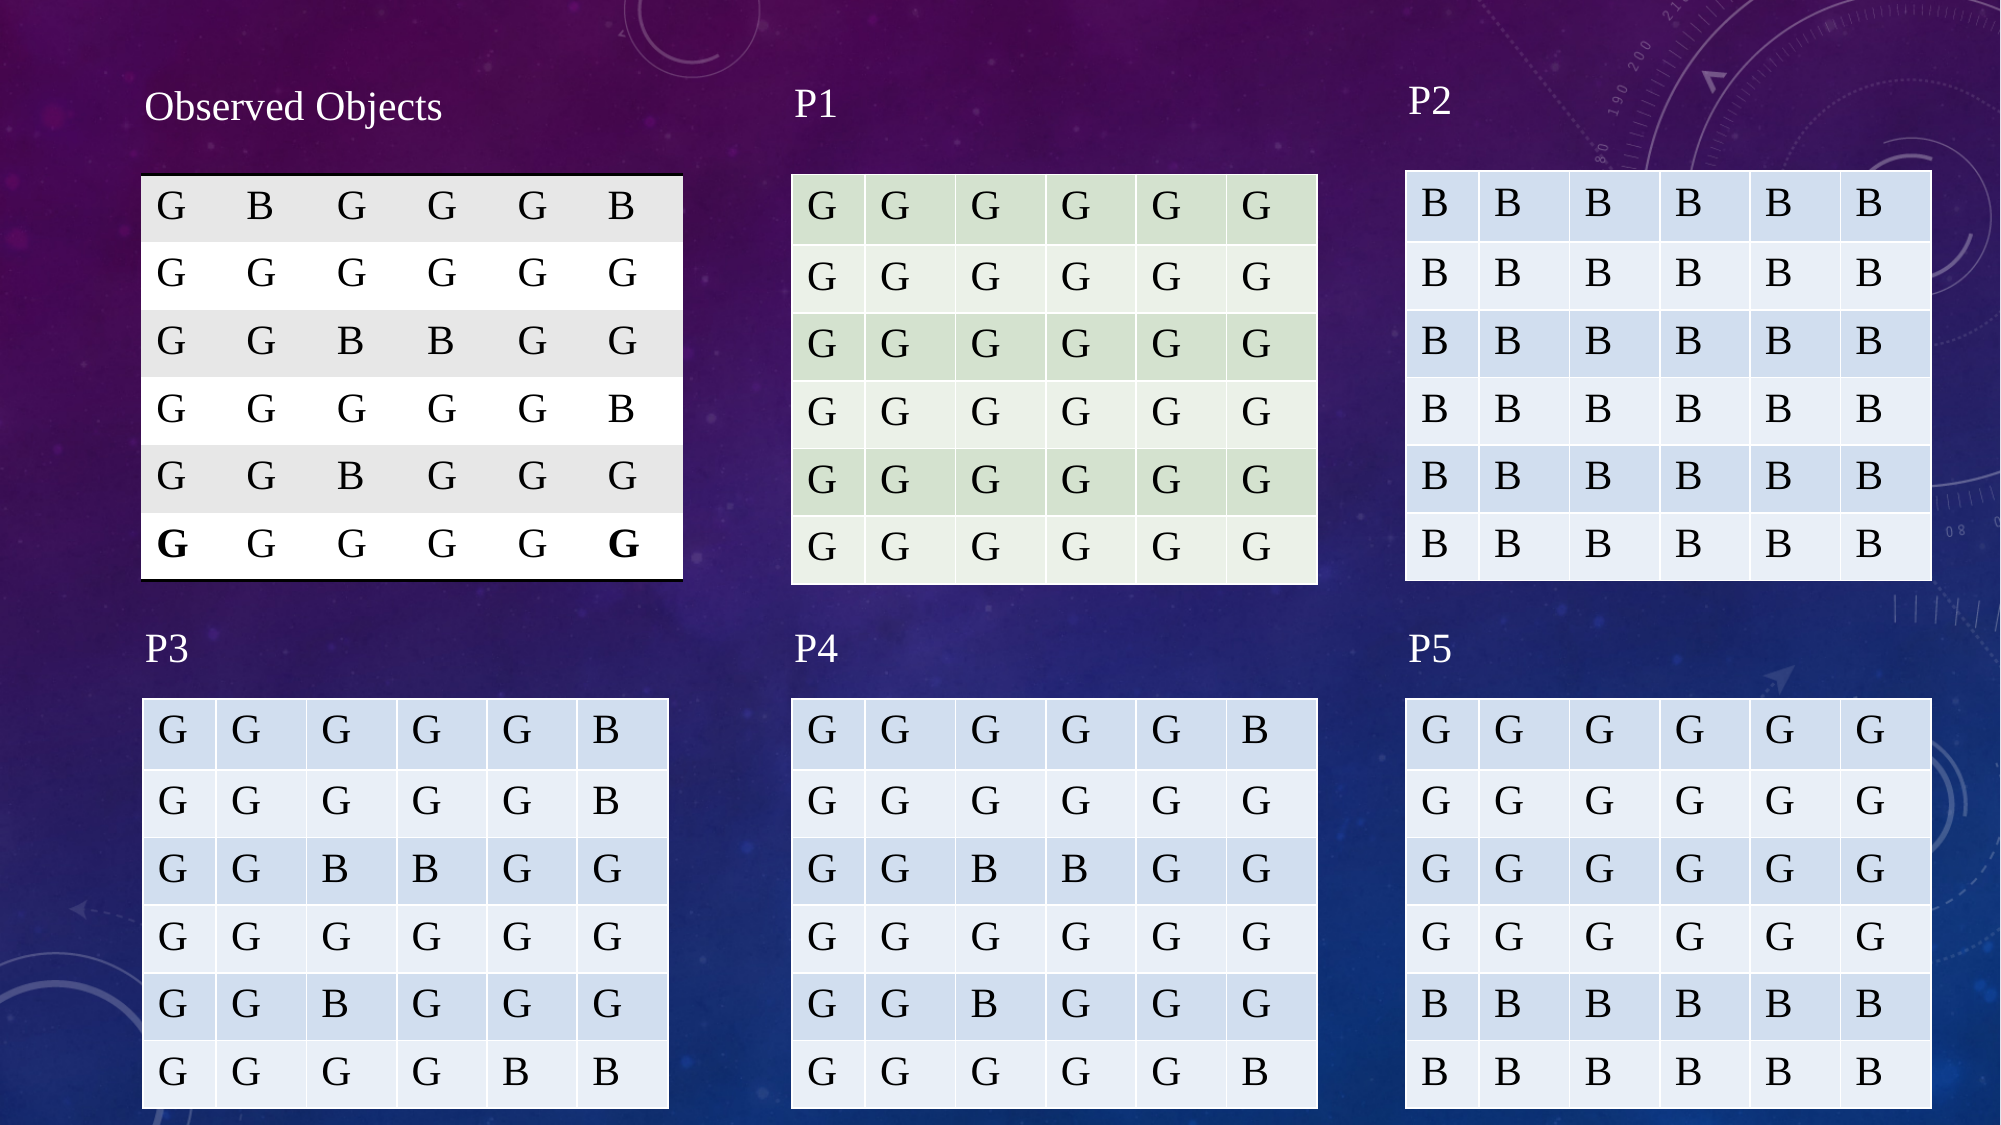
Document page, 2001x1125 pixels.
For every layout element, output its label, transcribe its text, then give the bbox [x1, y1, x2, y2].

table_cell B [1661, 243, 1749, 309]
table_cell G [1227, 449, 1316, 515]
table_cell B [1480, 311, 1569, 377]
table_cell B [307, 838, 396, 904]
table_header G [866, 175, 955, 244]
table_cell G [866, 906, 955, 972]
table_cell B [1047, 838, 1135, 904]
table_cell G [1841, 906, 1930, 972]
table_header G [1047, 700, 1135, 769]
table_cell G [322, 242, 412, 310]
table_cell B [1751, 446, 1840, 512]
table_cell G [1407, 906, 1478, 972]
table_cell G [1137, 314, 1226, 380]
table_cell G [793, 906, 864, 972]
table_cell B [1661, 378, 1749, 444]
table_cell G [1047, 906, 1135, 972]
table_cell B [322, 445, 412, 513]
table_cell B [1841, 514, 1930, 580]
table_cell G [1751, 771, 1840, 837]
table_cell G [1047, 246, 1135, 312]
table_cell G [1661, 906, 1749, 972]
table_cell G [232, 513, 322, 579]
table_cell G [412, 242, 502, 310]
table_cell B [956, 838, 1045, 904]
table_cell B [1751, 311, 1840, 377]
table_cell B [488, 1041, 576, 1107]
table_cell G [593, 513, 683, 579]
table_cell G [141, 310, 232, 377]
table_header G [1137, 700, 1226, 769]
table_cell G [578, 906, 667, 972]
table_cell G [1137, 246, 1226, 312]
table_cell B [1751, 378, 1840, 444]
table_header G [1407, 700, 1478, 769]
table_cell G [593, 445, 683, 513]
text_box Observed Objects [129, 71, 458, 137]
table_cell G [956, 449, 1045, 515]
table_cell G [502, 513, 593, 579]
table_cell B [1661, 1041, 1749, 1107]
table_cell B [1570, 446, 1659, 512]
table_cell G [1047, 449, 1135, 515]
table_cell G [217, 771, 306, 837]
table_cell G [1407, 838, 1478, 904]
table_header G [1841, 700, 1930, 769]
table_cell G [412, 377, 502, 445]
table_cell B [1407, 446, 1478, 512]
text_box P2 [1393, 65, 1468, 130]
table_cell G [1047, 771, 1135, 837]
table_cell G [217, 906, 306, 972]
table_header G [1227, 175, 1316, 244]
table_cell G [141, 242, 232, 310]
table_cell G [412, 445, 502, 513]
table_cell B [1841, 378, 1930, 444]
table_cell G [322, 377, 412, 445]
table_cell G [144, 974, 215, 1040]
table_cell G [1570, 771, 1659, 837]
table_cell G [1227, 771, 1316, 837]
table_cell G [866, 771, 955, 837]
table_header G [1751, 700, 1840, 769]
table_cell G [232, 445, 322, 513]
table_cell G [1047, 314, 1135, 380]
text_box P4 [779, 613, 854, 679]
table_cell B [956, 974, 1045, 1040]
table_cell G [1480, 906, 1569, 972]
table_cell G [956, 382, 1045, 448]
table_header G [956, 175, 1045, 244]
table_cell G [502, 377, 593, 445]
table_cell G [398, 771, 486, 837]
table_cell B [1407, 974, 1478, 1040]
table_cell G [398, 1041, 486, 1107]
table_cell G [1047, 517, 1135, 583]
table_header B [1480, 172, 1569, 241]
table_cell B [578, 1041, 667, 1107]
table_header G [217, 700, 306, 769]
table_cell G [1227, 974, 1316, 1040]
table_cell G [502, 242, 593, 310]
table_cell G [1047, 974, 1135, 1040]
table_cell G [488, 771, 576, 837]
table_cell G [793, 314, 864, 380]
table_cell B [1751, 1041, 1840, 1107]
table_header G [1047, 175, 1135, 244]
table_cell G [502, 310, 593, 377]
table_cell G [1570, 906, 1659, 972]
table_header G [412, 176, 502, 242]
table_header G [793, 175, 864, 244]
table_cell G [956, 906, 1045, 972]
table_header G [793, 700, 864, 769]
table_header B [232, 176, 322, 242]
table_cell G [793, 517, 864, 583]
table_header G [322, 176, 412, 242]
table_cell B [1841, 243, 1930, 309]
table_cell G [1137, 517, 1226, 583]
table_cell G [1137, 1041, 1226, 1107]
table_cell B [1841, 311, 1930, 377]
table_header B [1841, 172, 1930, 241]
table_cell G [1661, 771, 1749, 837]
table_cell G [307, 771, 396, 837]
table_cell B [1751, 514, 1840, 580]
table_header G [1570, 700, 1659, 769]
table_cell G [1227, 838, 1316, 904]
table_cell B [398, 838, 486, 904]
table_cell B [578, 771, 667, 837]
table_cell G [793, 382, 864, 448]
table_cell G [1841, 838, 1930, 904]
table_cell B [1480, 378, 1569, 444]
table_cell G [232, 377, 322, 445]
table_cell B [322, 310, 412, 377]
table_cell G [1137, 838, 1226, 904]
table_cell G [398, 974, 486, 1040]
table_header G [141, 176, 232, 242]
table_cell G [956, 771, 1045, 837]
table_cell B [1570, 243, 1659, 309]
table_cell G [866, 449, 955, 515]
table_cell G [502, 445, 593, 513]
table_cell G [1570, 838, 1659, 904]
table_header B [578, 700, 667, 769]
picture [0, 0, 2001, 1125]
table_cell G [793, 449, 864, 515]
table_header B [1751, 172, 1840, 241]
text_box P1 [779, 68, 854, 133]
table_cell G [593, 242, 683, 310]
table_cell G [144, 1041, 215, 1107]
table_cell G [1480, 771, 1569, 837]
table_cell G [217, 1041, 306, 1107]
table_cell G [307, 1041, 396, 1107]
table_cell G [141, 445, 232, 513]
table_cell G [488, 838, 576, 904]
table_header G [488, 700, 576, 769]
table_cell G [593, 310, 683, 377]
table_cell B [1480, 446, 1569, 512]
table_cell B [1407, 1041, 1478, 1107]
table_cell G [141, 513, 232, 579]
table_header B [593, 176, 683, 242]
table_cell G [1137, 449, 1226, 515]
table_cell B [1570, 974, 1659, 1040]
table_cell B [1570, 1041, 1659, 1107]
table_cell G [412, 513, 502, 579]
table_cell G [232, 310, 322, 377]
table_cell G [866, 314, 955, 380]
table_cell B [1841, 1041, 1930, 1107]
table_cell G [1227, 246, 1316, 312]
table_header G [398, 700, 486, 769]
table_cell B [1407, 311, 1478, 377]
table_cell B [1841, 974, 1930, 1040]
table_cell G [141, 377, 232, 445]
table_cell G [488, 974, 576, 1040]
table_cell G [793, 1041, 864, 1107]
table_header B [1661, 172, 1749, 241]
table_cell B [1407, 243, 1478, 309]
table_header G [1480, 700, 1569, 769]
table_cell G [1227, 906, 1316, 972]
table_cell G [488, 906, 576, 972]
table_header G [307, 700, 396, 769]
table_cell B [1570, 378, 1659, 444]
table_cell B [1407, 514, 1478, 580]
table_header G [1661, 700, 1749, 769]
table_cell G [1047, 382, 1135, 448]
table_cell G [398, 906, 486, 972]
table_cell B [1570, 514, 1659, 580]
table_cell G [1137, 771, 1226, 837]
table_cell G [793, 974, 864, 1040]
text_box P3 [130, 613, 205, 679]
table_cell G [1751, 906, 1840, 972]
table_cell G [1661, 838, 1749, 904]
table_cell B [1407, 378, 1478, 444]
table_header G [866, 700, 955, 769]
table_cell G [578, 838, 667, 904]
table_cell B [412, 310, 502, 377]
table_cell G [1227, 314, 1316, 380]
table_cell G [217, 838, 306, 904]
table_cell B [1480, 974, 1569, 1040]
table_cell B [1751, 243, 1840, 309]
table_cell B [1661, 446, 1749, 512]
table_cell G [144, 838, 215, 904]
table_header B [1227, 700, 1316, 769]
table_cell G [793, 771, 864, 837]
table_cell G [866, 382, 955, 448]
table_cell G [1227, 382, 1316, 448]
table_cell G [1137, 382, 1226, 448]
table_cell B [1480, 1041, 1569, 1107]
table_cell B [1480, 243, 1569, 309]
table_cell G [232, 242, 322, 310]
table_cell G [1137, 974, 1226, 1040]
table_cell G [144, 771, 215, 837]
table_cell G [866, 838, 955, 904]
table_cell B [1661, 311, 1749, 377]
text_box P5 [1393, 613, 1468, 679]
table_cell G [217, 974, 306, 1040]
table_cell G [1137, 906, 1226, 972]
table_header G [502, 176, 593, 242]
table_cell B [1227, 1041, 1316, 1107]
table_cell G [956, 1041, 1045, 1107]
table_cell B [1661, 514, 1749, 580]
table_cell G [1047, 1041, 1135, 1107]
table_cell G [956, 314, 1045, 380]
table_cell G [866, 517, 955, 583]
table_cell G [1227, 517, 1316, 583]
table_header G [956, 700, 1045, 769]
table_cell G [866, 246, 955, 312]
table_cell B [1751, 974, 1840, 1040]
table_cell G [1841, 771, 1930, 837]
table_cell G [866, 1041, 955, 1107]
table_cell G [793, 838, 864, 904]
table_cell G [307, 906, 396, 972]
table_cell G [322, 513, 412, 579]
table_cell B [1570, 311, 1659, 377]
table_cell B [1841, 446, 1930, 512]
table_cell G [793, 246, 864, 312]
table_header G [144, 700, 215, 769]
table_header B [1570, 172, 1659, 241]
table_header B [1407, 172, 1478, 241]
table_cell G [866, 974, 955, 1040]
table_cell B [307, 974, 396, 1040]
table_cell B [1480, 514, 1569, 580]
table_cell G [1480, 838, 1569, 904]
table_cell G [1407, 771, 1478, 837]
table_cell G [1751, 838, 1840, 904]
table_cell G [144, 906, 215, 972]
table_header G [1137, 175, 1226, 244]
table_cell G [956, 246, 1045, 312]
table_cell B [1661, 974, 1749, 1040]
table_cell B [593, 377, 683, 445]
table_cell G [578, 974, 667, 1040]
table_cell G [956, 517, 1045, 583]
